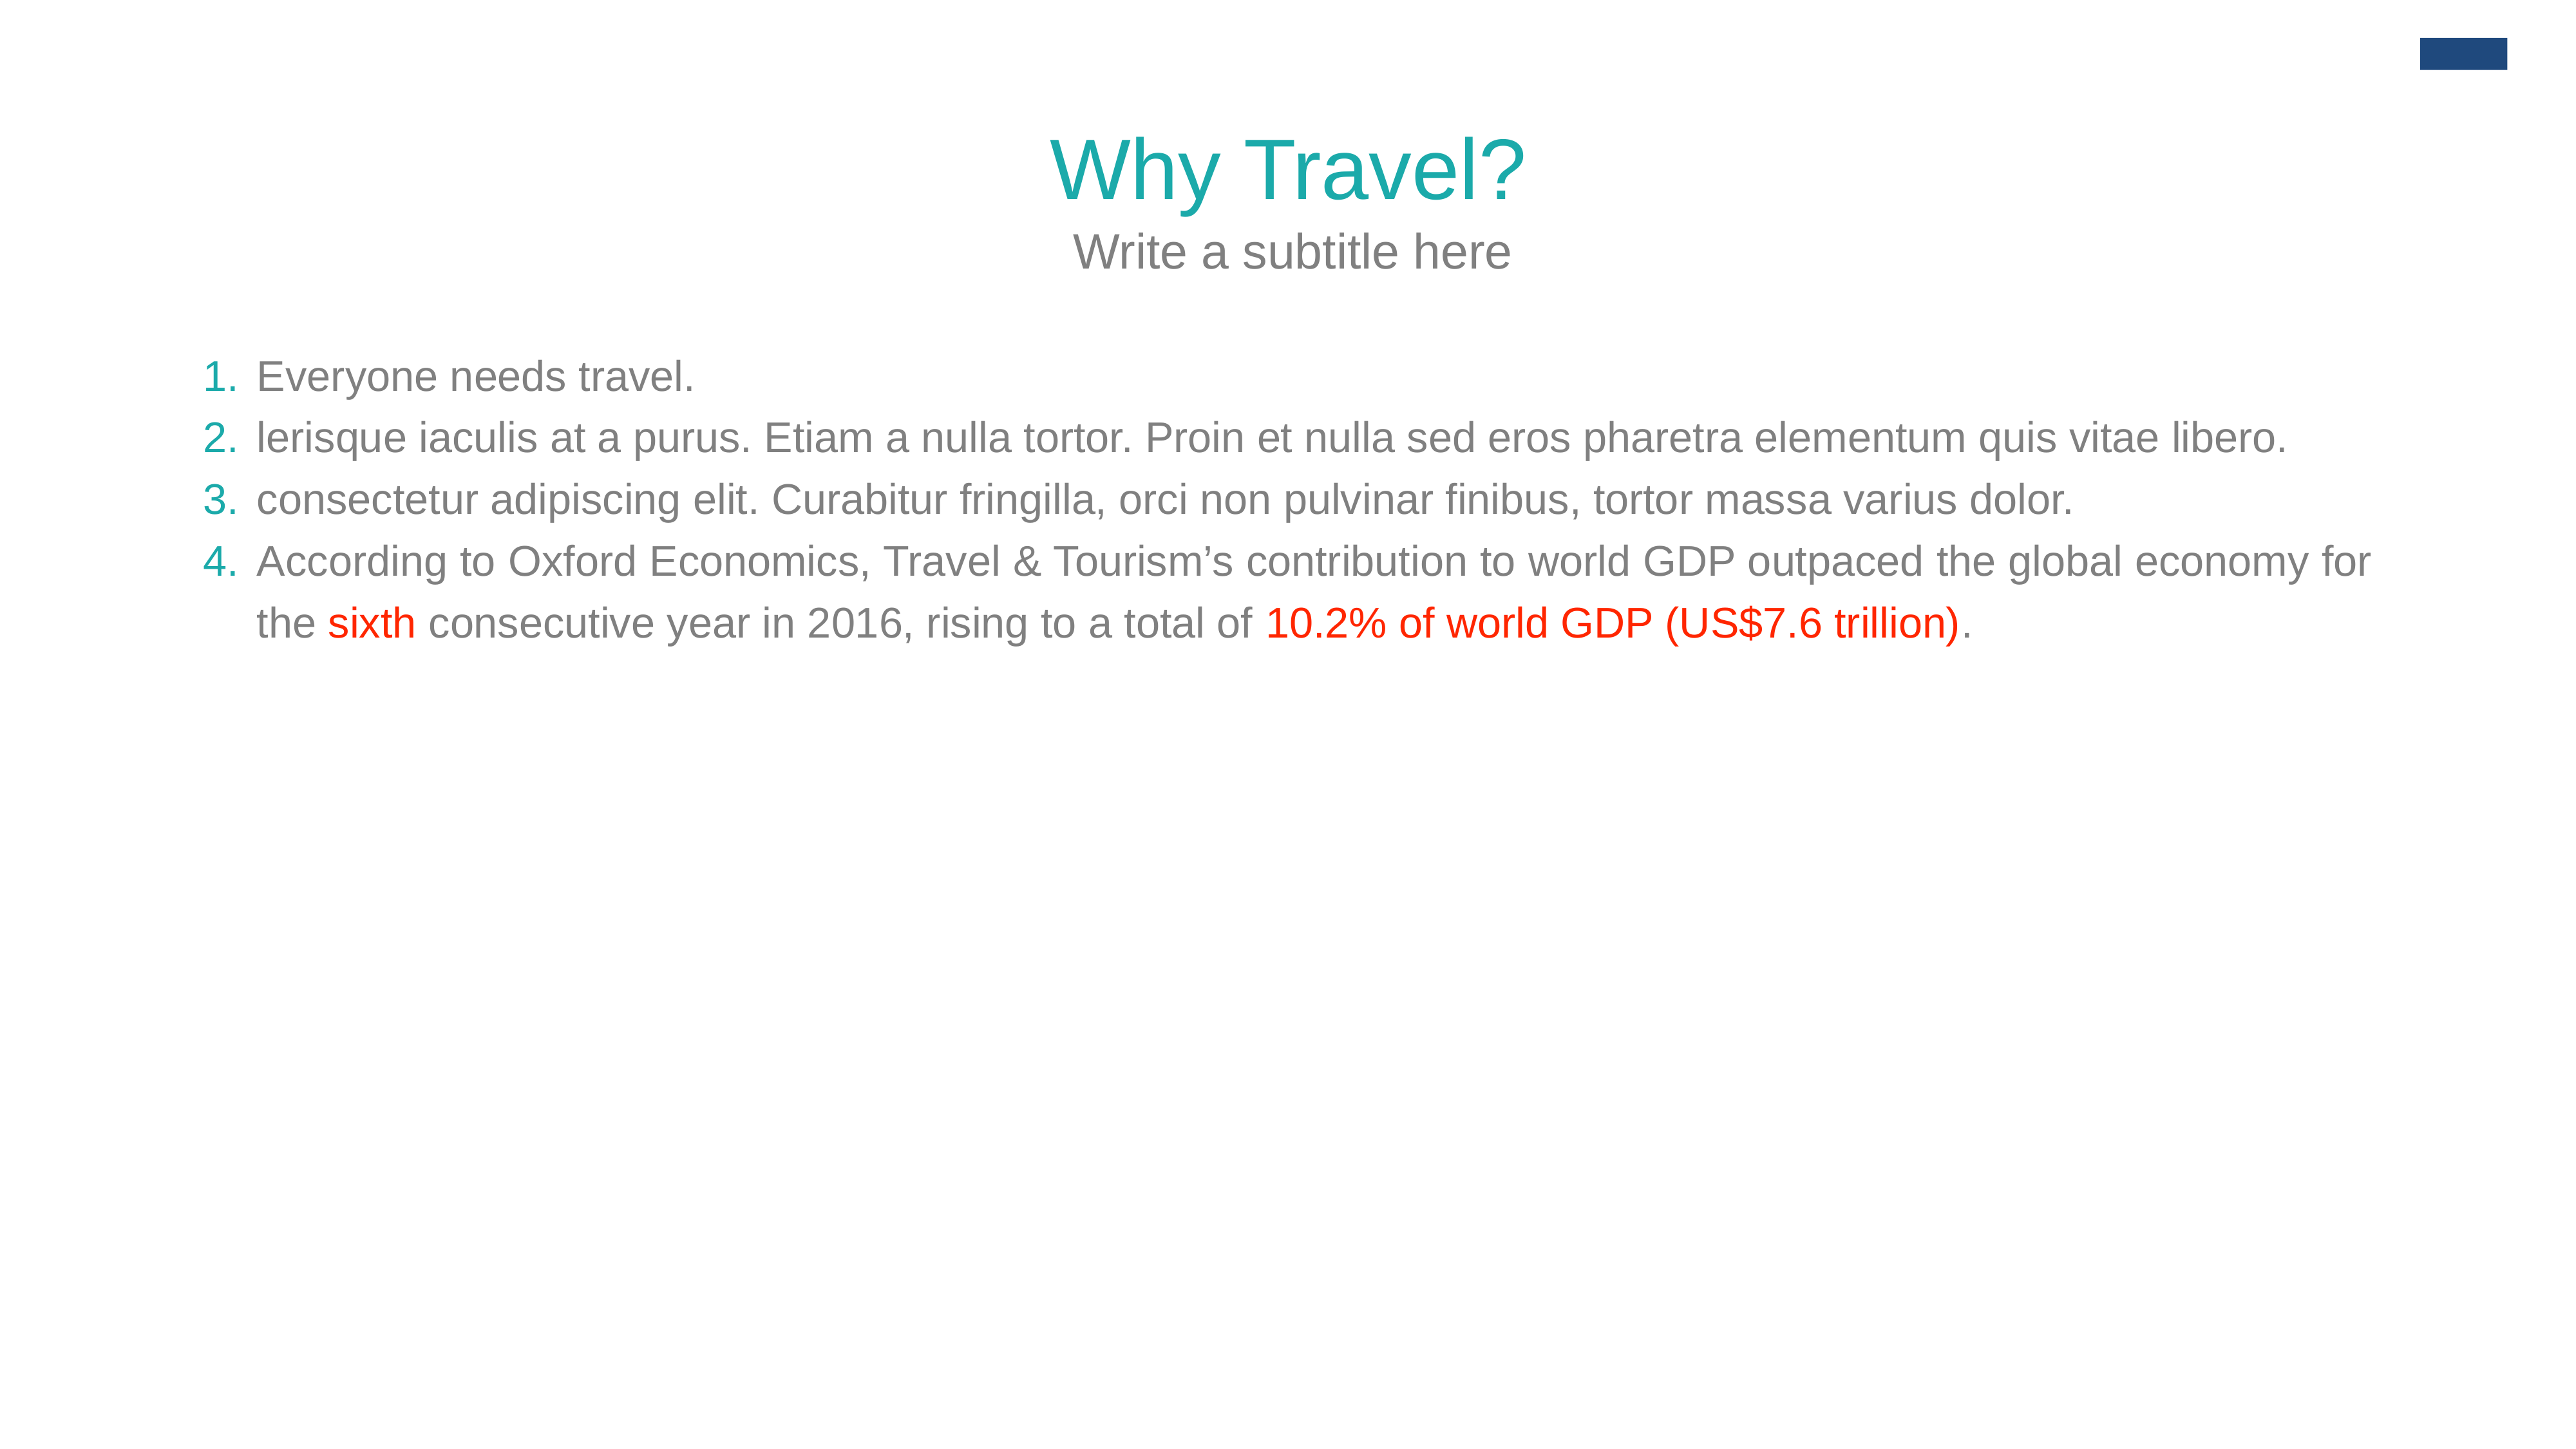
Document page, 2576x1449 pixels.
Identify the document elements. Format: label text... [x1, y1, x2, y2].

text_box Why Travel? [147, 100, 2429, 230]
slide_number [2420, 37, 2508, 71]
text_box Write a subtitle here [153, 206, 2434, 292]
text_box Everyone needs travel. lerisque iaculis at a purus. Etiam a nulla tortor. Proin et nulla sed eros pharetra elementum quis vitae libero. consectetur adipiscing elit. Curabitur fringilla, orci non pulvinar finibus, tortor massa varius dolor. According to Oxford Economics, Travel & Tourism’s contribution to world GDP outpaced the global economy for the sixth consecutive year in 2016, rising to a total of 10.2% of world GDP (US$7.6 trillion). [193, 328, 2383, 656]
